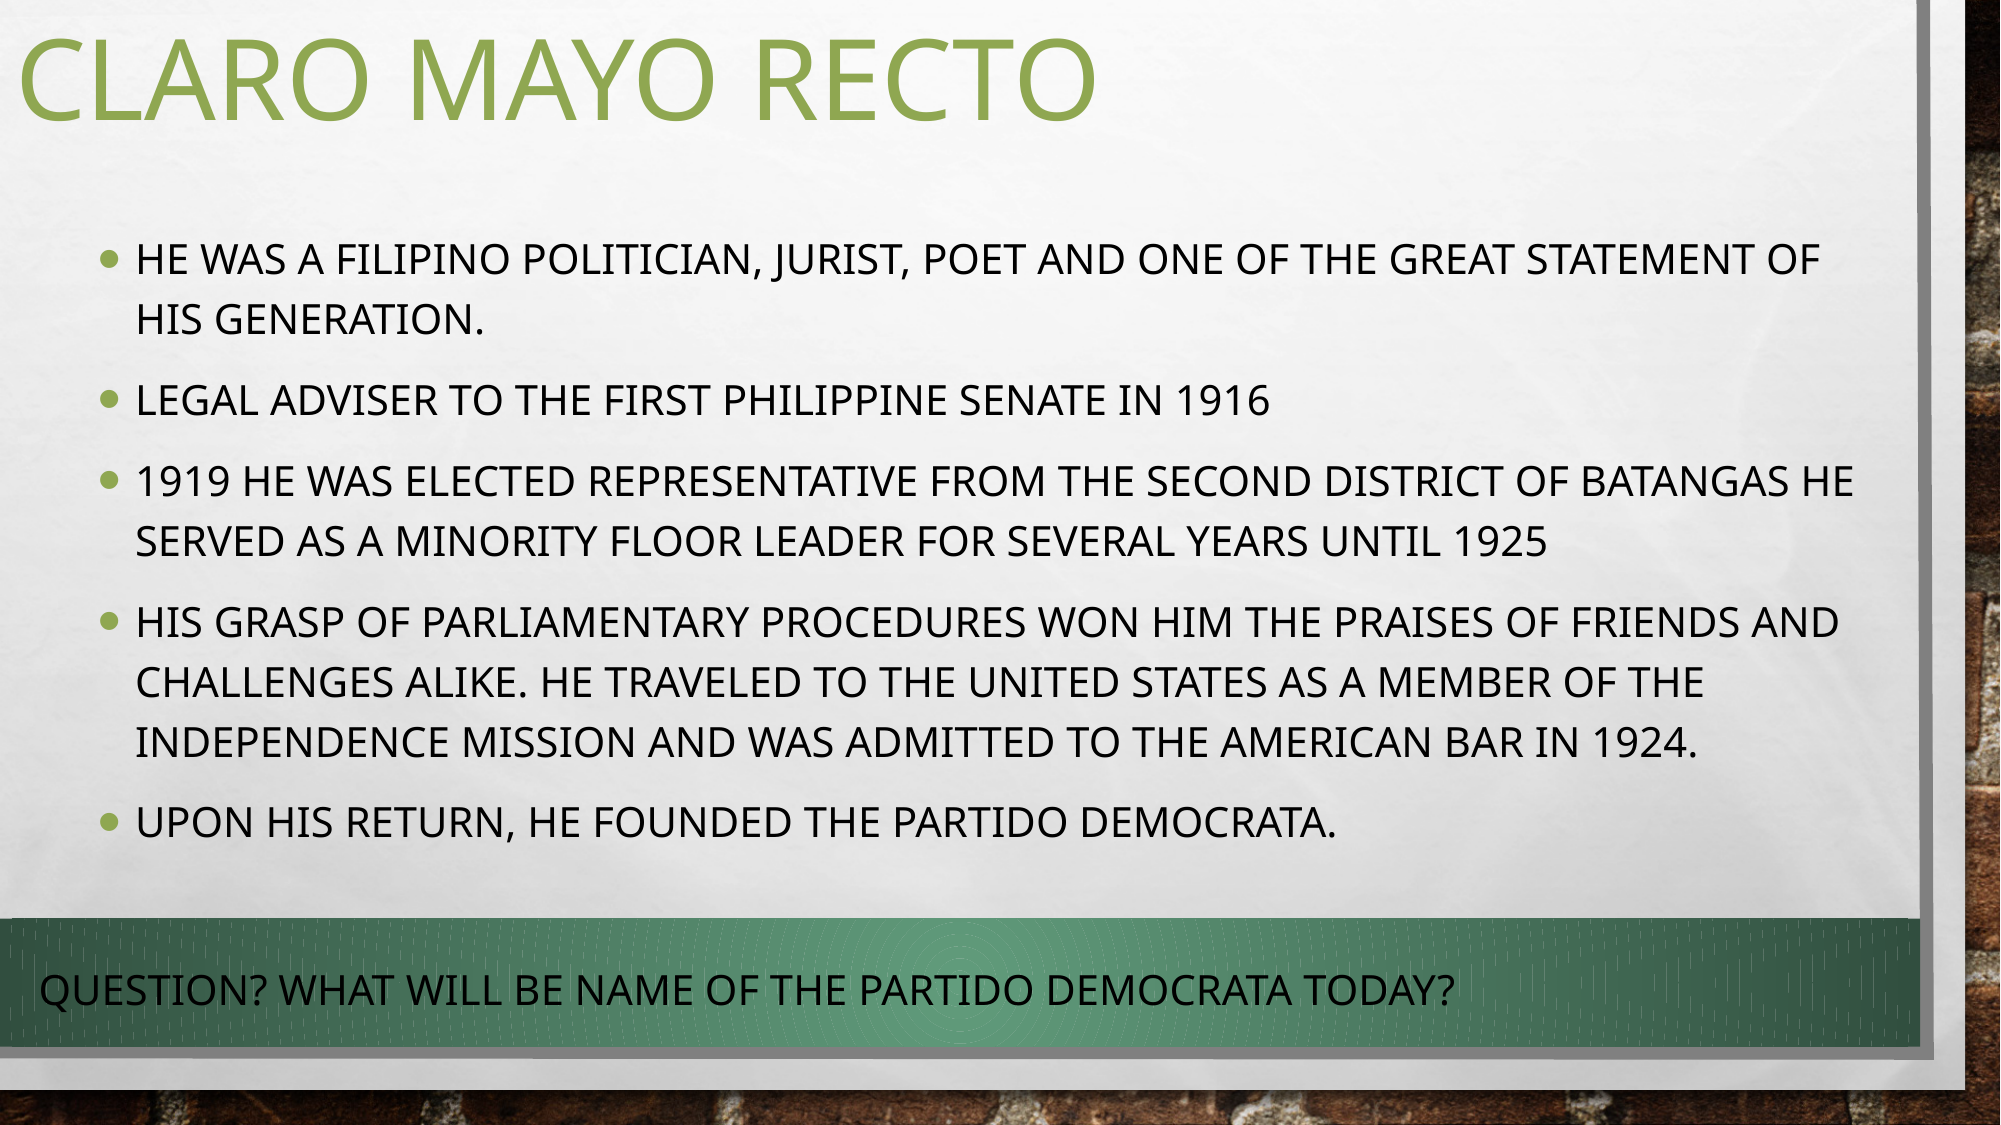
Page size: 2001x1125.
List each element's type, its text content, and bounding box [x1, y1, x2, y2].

list he was a Filipino politician, jurist, poet and one of the great statement of his generation. legal adviser to the first Philippine senate in 1916 1919 he was elected representative from the second district of batangas he served as a minority floor leader for several years until 1925 His grasp of parliamentary procedures won him the praises of friends and challenges alike. He traveled to the United States as a member of the independence Mission and was admitted to the American Bar in 1924. Upon his return, he founded the Partido Democrata. [82, 96, 1875, 973]
picture [0, 0, 2000, 1125]
text_box QUESTION? What will be name of the partido democrata today? [23, 933, 1695, 1034]
title Claro Mayo Recto [0, 0, 1292, 173]
